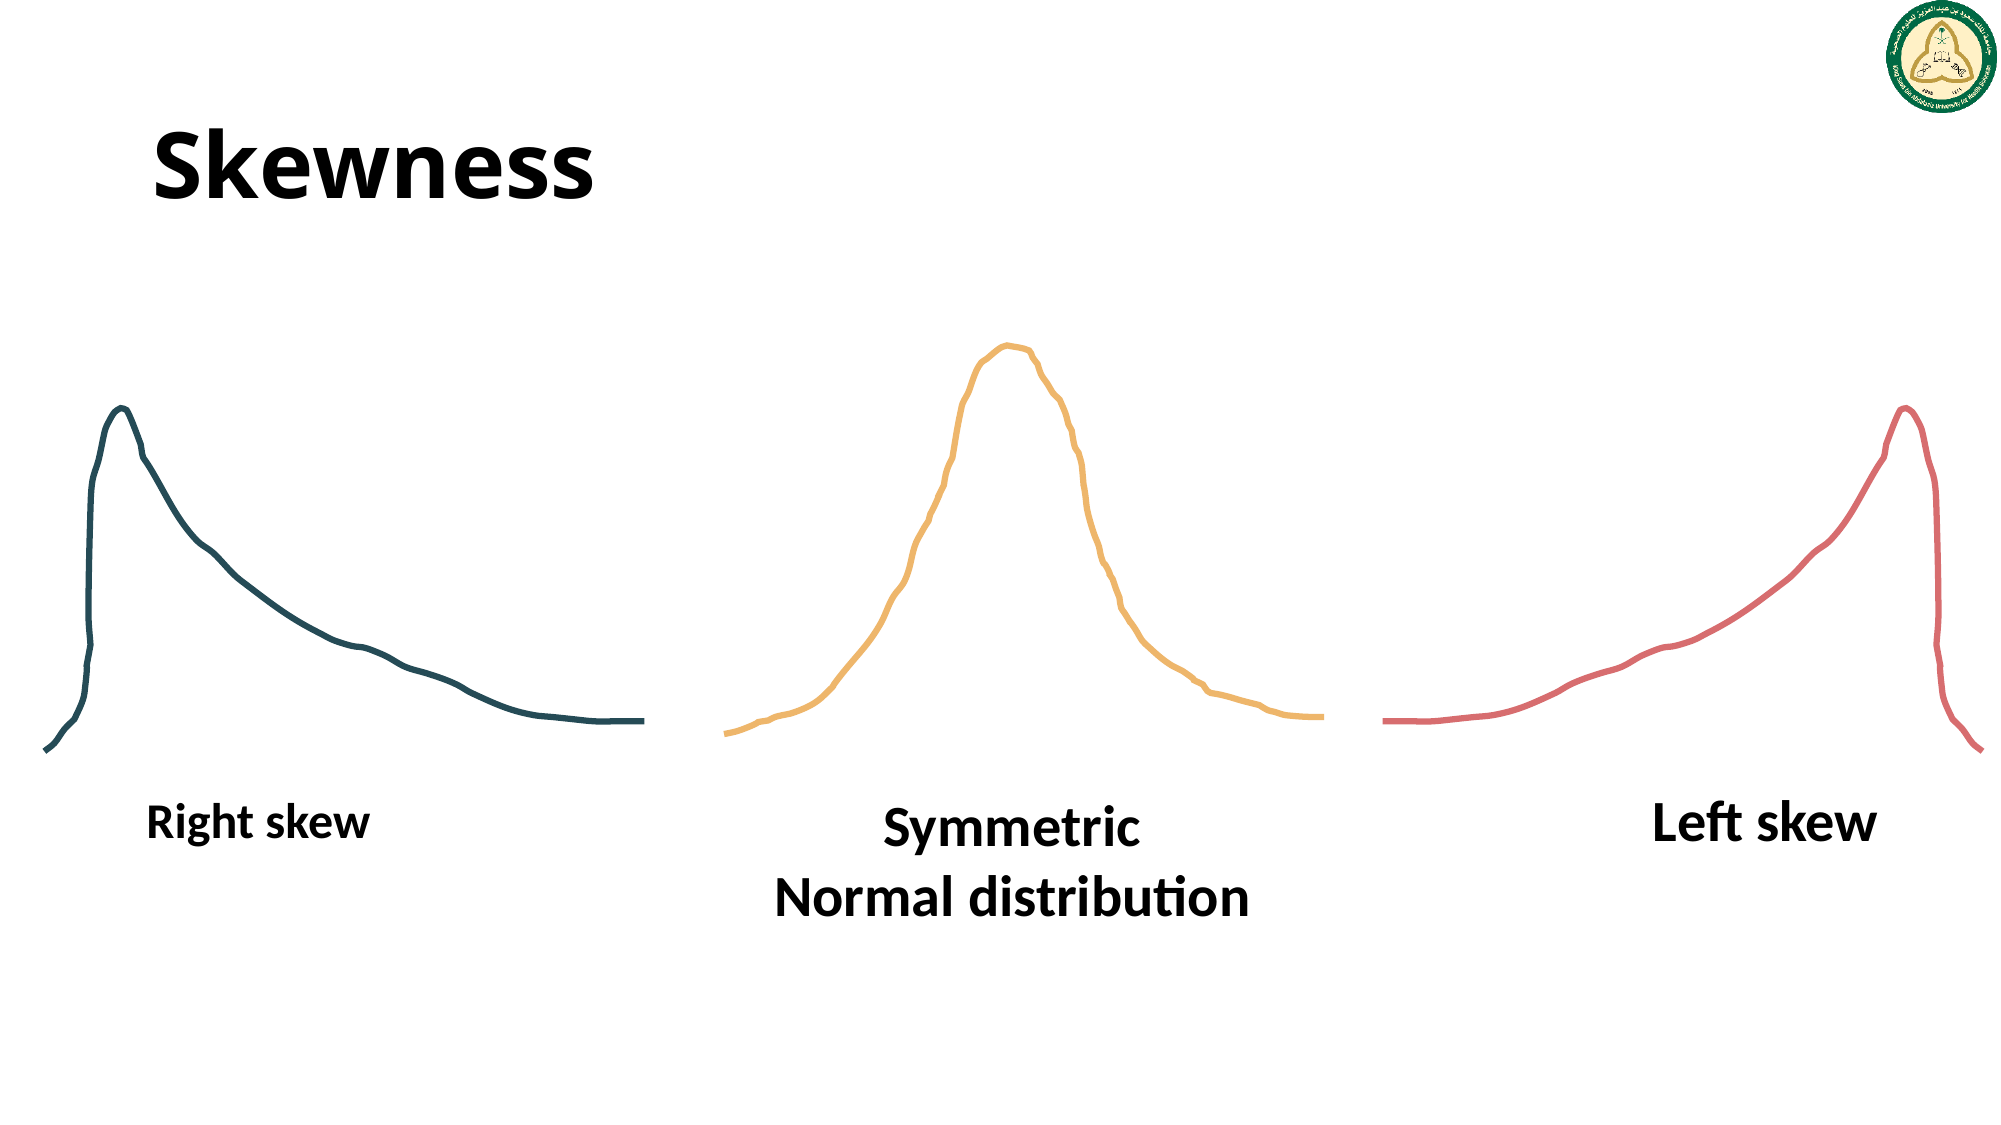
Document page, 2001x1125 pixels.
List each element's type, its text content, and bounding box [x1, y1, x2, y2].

title Skewness [137, 59, 1863, 278]
text_box Symmetric Normal distribution [748, 780, 1276, 936]
text_box Right skew [103, 780, 414, 856]
text_box [723, 344, 1325, 736]
text_box [1382, 407, 1984, 753]
text_box Left skew [1610, 775, 1921, 861]
text_box [43, 407, 645, 753]
picture [1886, 0, 1997, 113]
